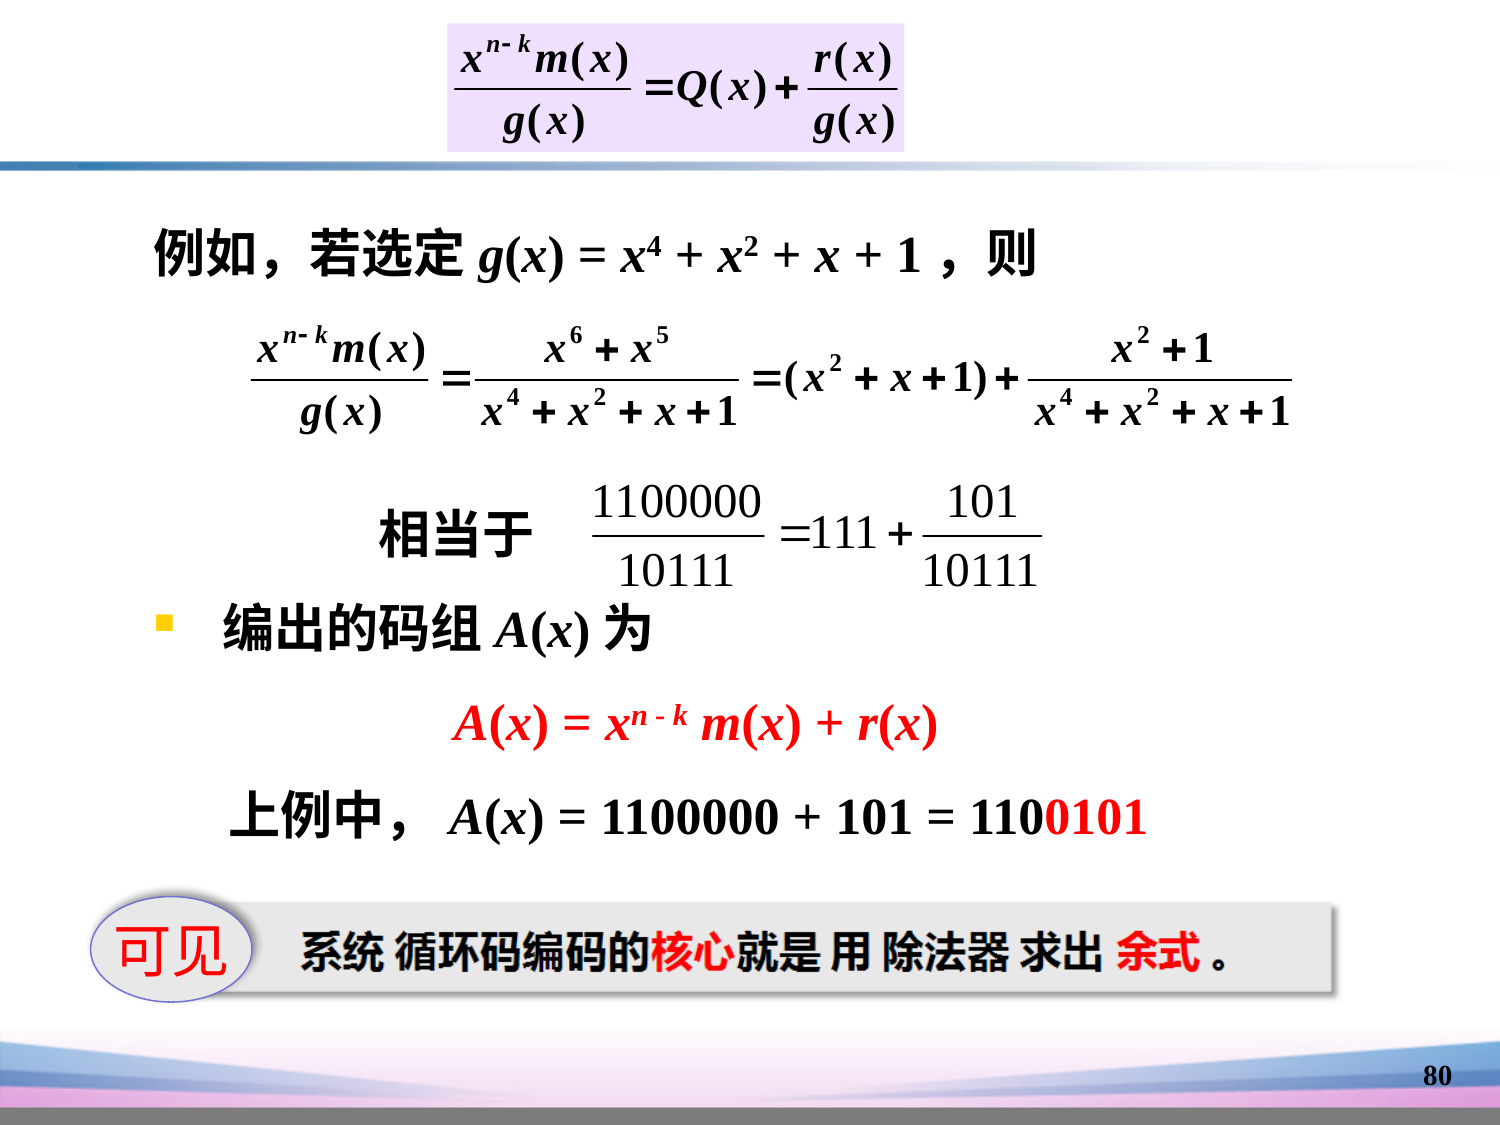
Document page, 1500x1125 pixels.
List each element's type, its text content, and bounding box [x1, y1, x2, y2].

text_box 例如，若选定g(x) = x4 + x2 + x + 1，则 相当于 编出的码组A(x)为 A(x) = xn - k m(x) + r(x) 上例中，A(x) = 1100000 + 101 = 1100101 [139, 181, 1475, 1009]
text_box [90, 896, 253, 1003]
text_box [584, 471, 1050, 598]
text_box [243, 314, 1299, 443]
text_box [447, 23, 905, 152]
slide_number 80 [1154, 1023, 1468, 1100]
picture [0, 0, 1500, 1125]
